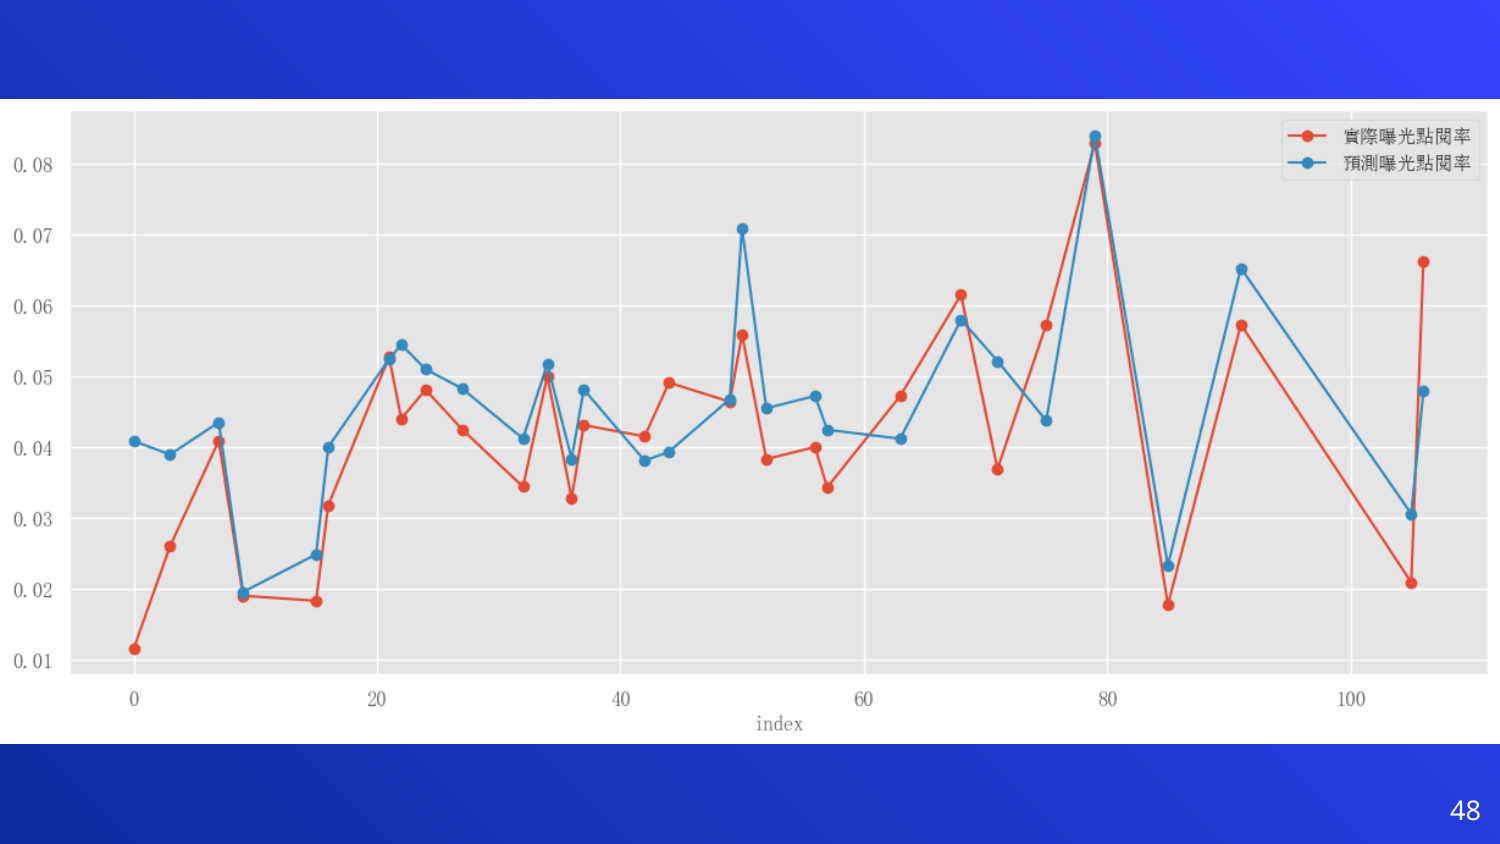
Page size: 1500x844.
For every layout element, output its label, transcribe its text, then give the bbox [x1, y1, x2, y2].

slide_number 48 [1391, 779, 1482, 844]
picture [0, 99, 1500, 745]
